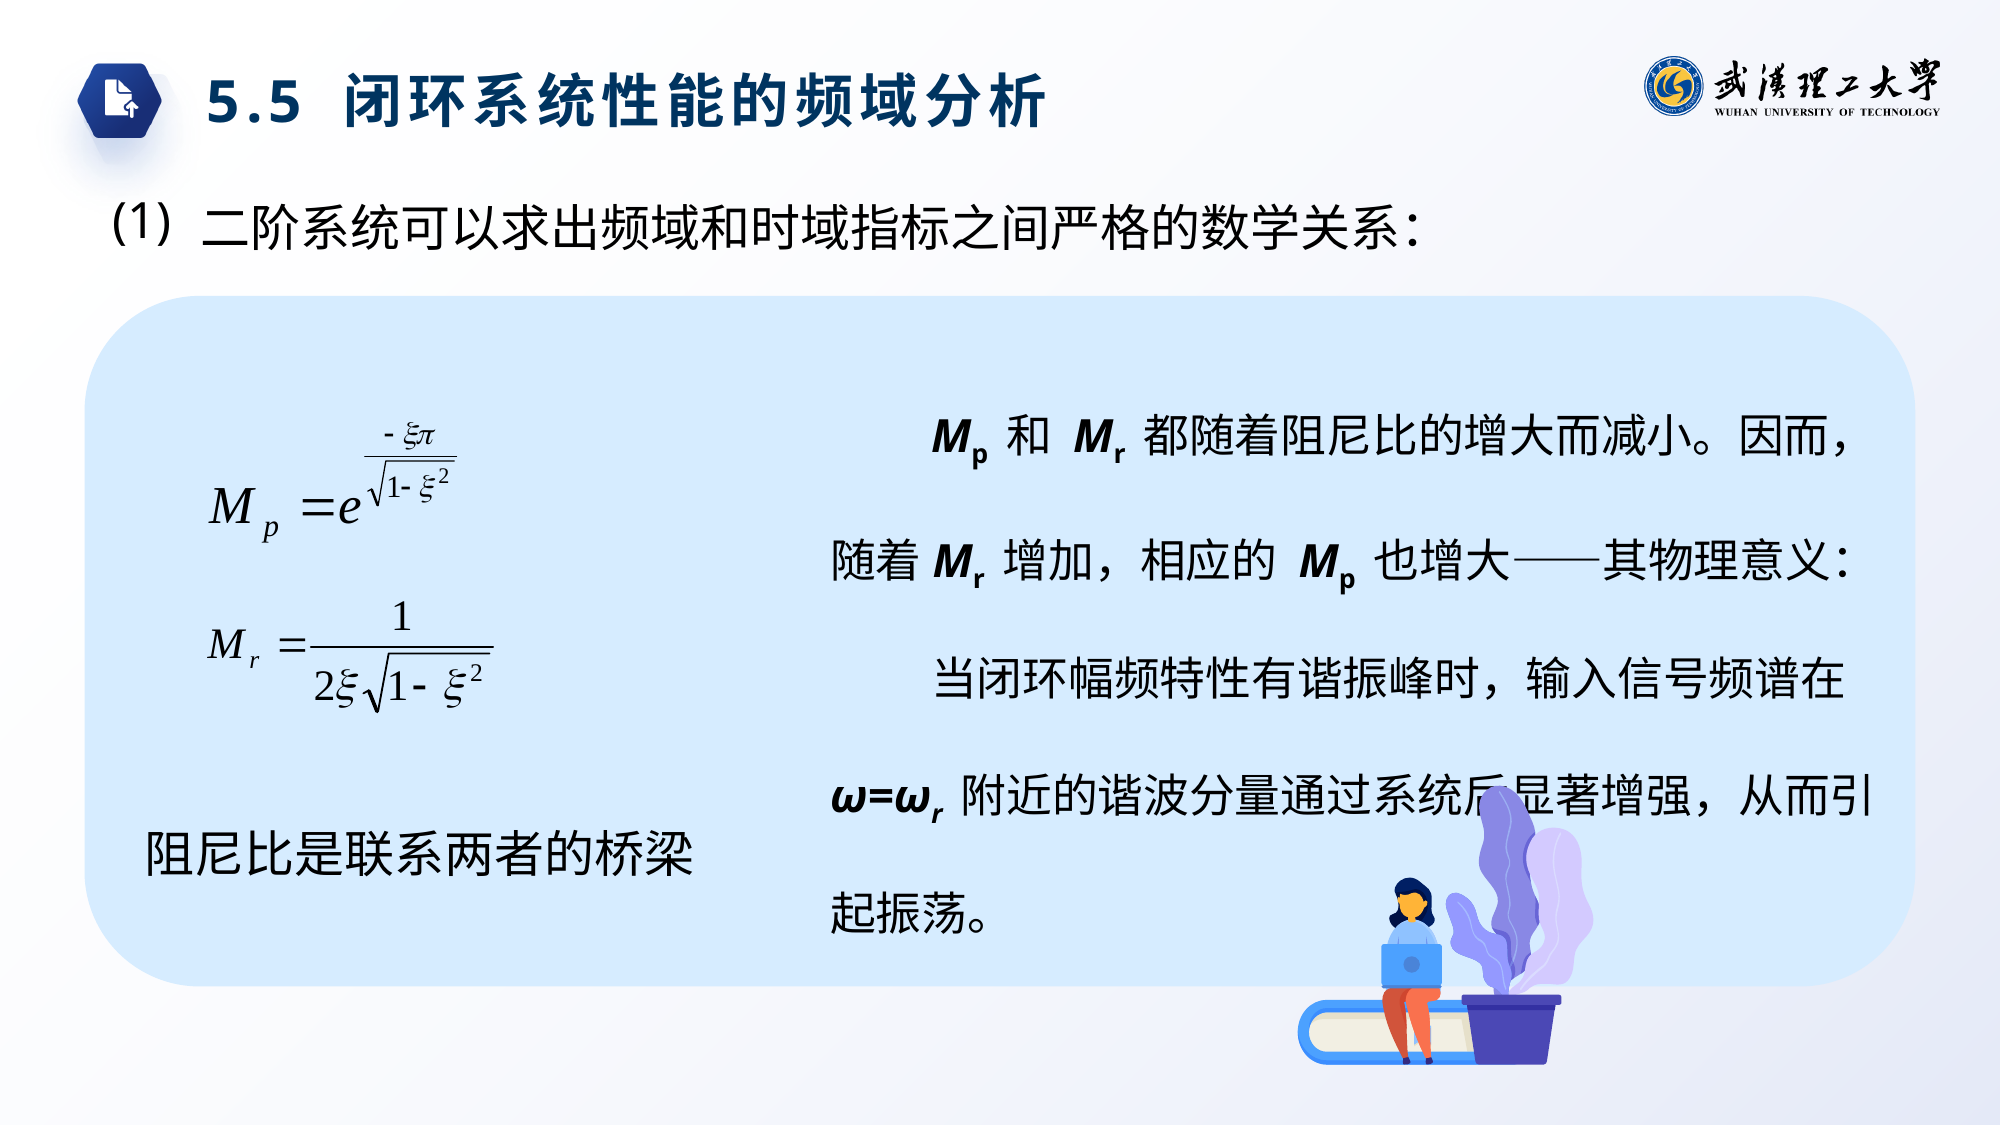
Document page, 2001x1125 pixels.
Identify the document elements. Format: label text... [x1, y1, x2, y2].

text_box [200, 588, 501, 724]
text_box (1) [97, 181, 192, 256]
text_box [1297, 781, 1596, 1065]
list 5.5 闭环系统性能的频域分析 [191, 56, 1624, 143]
text_box [83, 294, 1917, 988]
picture [0, 0, 2000, 1125]
text_box 二阶系统可以求出频域和时域指标之间严格的数学关系： [200, 181, 1649, 257]
text_box Mp 和 Mr 都随着阻尼比的增大而减小。因而，随着Mr 增加，相应的 Mp 也增大——其物理意义： 当闭环幅频特性有谐振峰时，输入信号频谱在 ω=ωr 附近的谐波分量通过系统后显著增强，从而引起振荡。 [830, 343, 1876, 940]
text_box 阻尼比是联系两者的桥梁 [144, 792, 706, 883]
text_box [200, 411, 466, 555]
